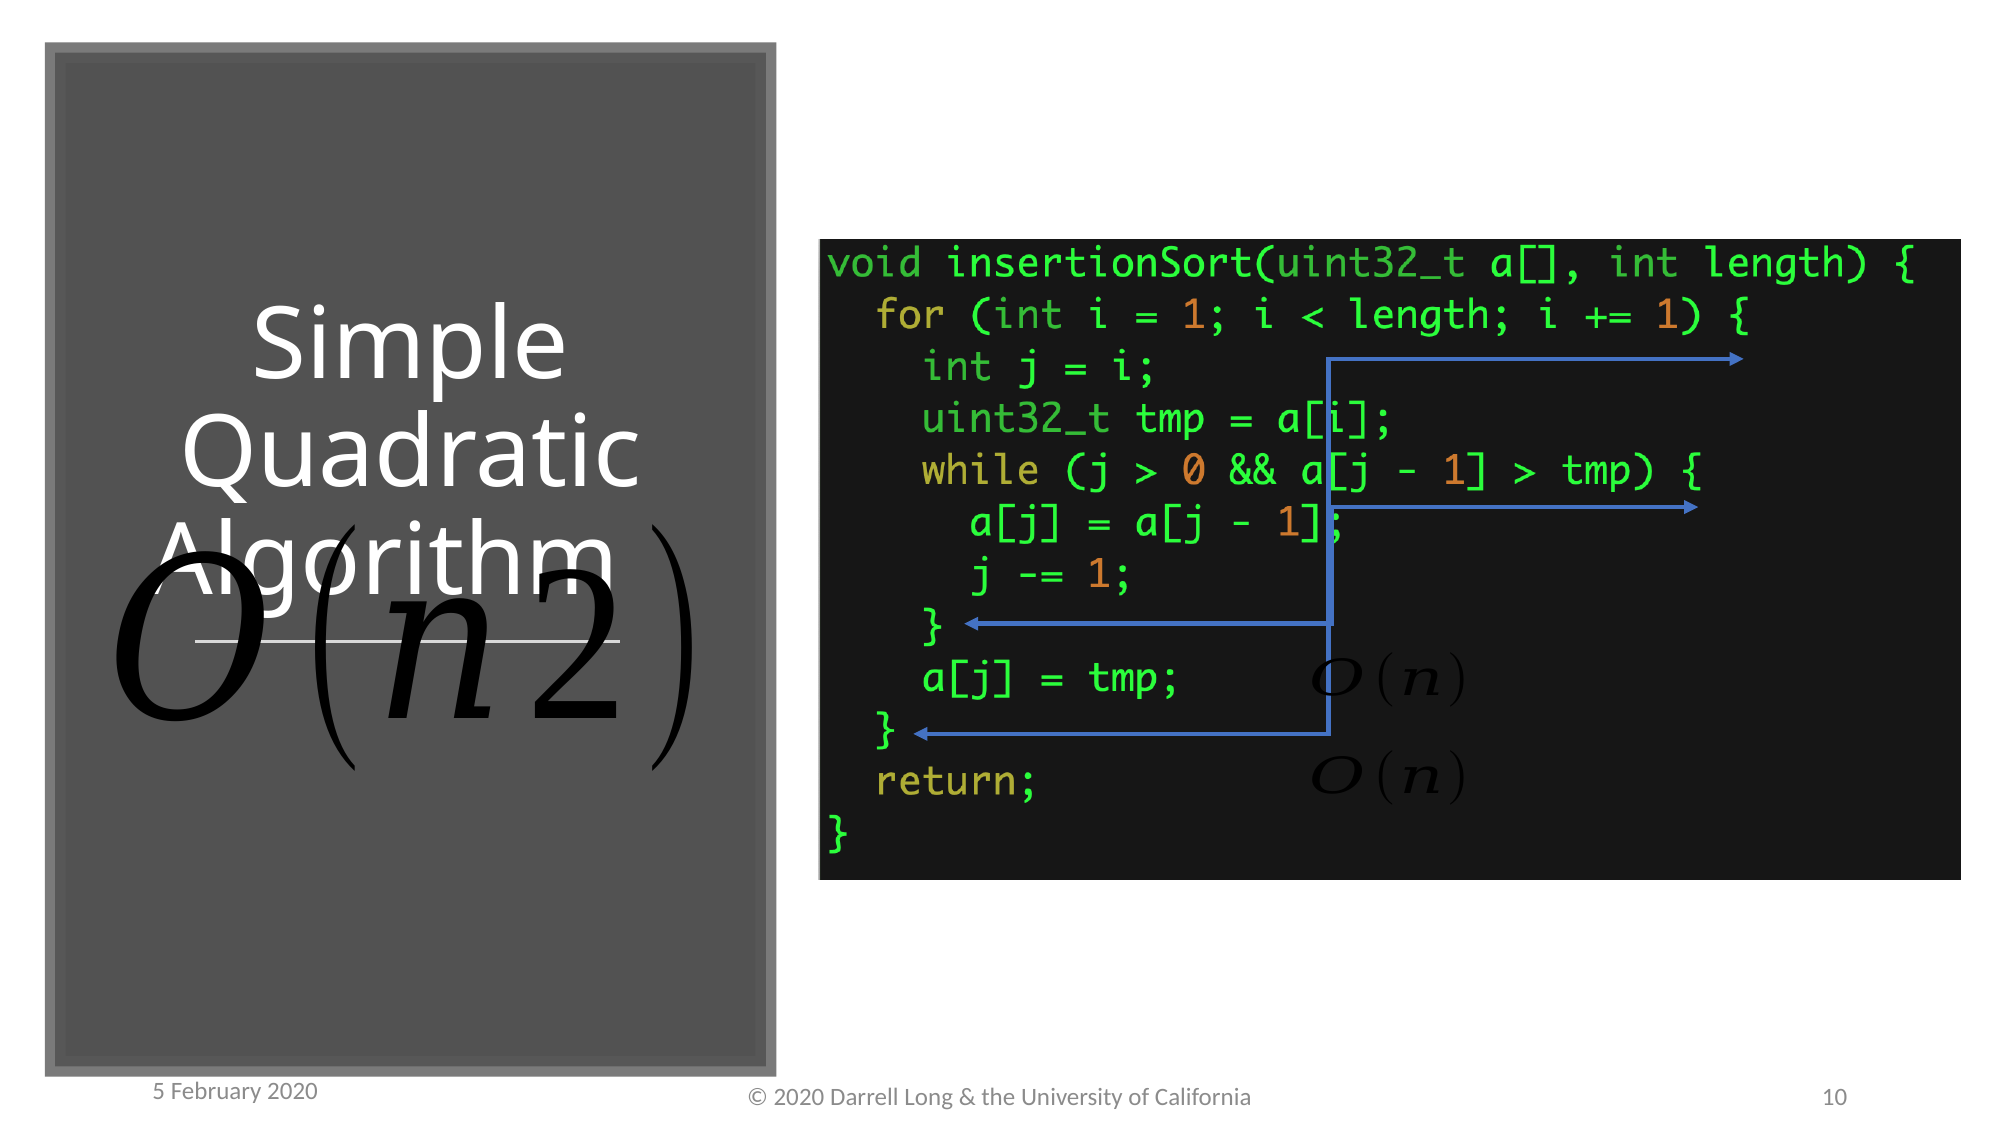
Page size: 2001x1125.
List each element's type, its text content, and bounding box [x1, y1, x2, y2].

text_box [54, 52, 767, 1067]
slide_number 10 [1412, 1065, 1863, 1125]
footer © 2020 Darrell Long & the University of California [662, 1065, 1338, 1125]
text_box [913, 358, 1744, 734]
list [818, 239, 1961, 880]
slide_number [137, 1059, 341, 1120]
title Simple Quadratic Algorithm [110, 149, 711, 624]
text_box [964, 507, 1699, 624]
